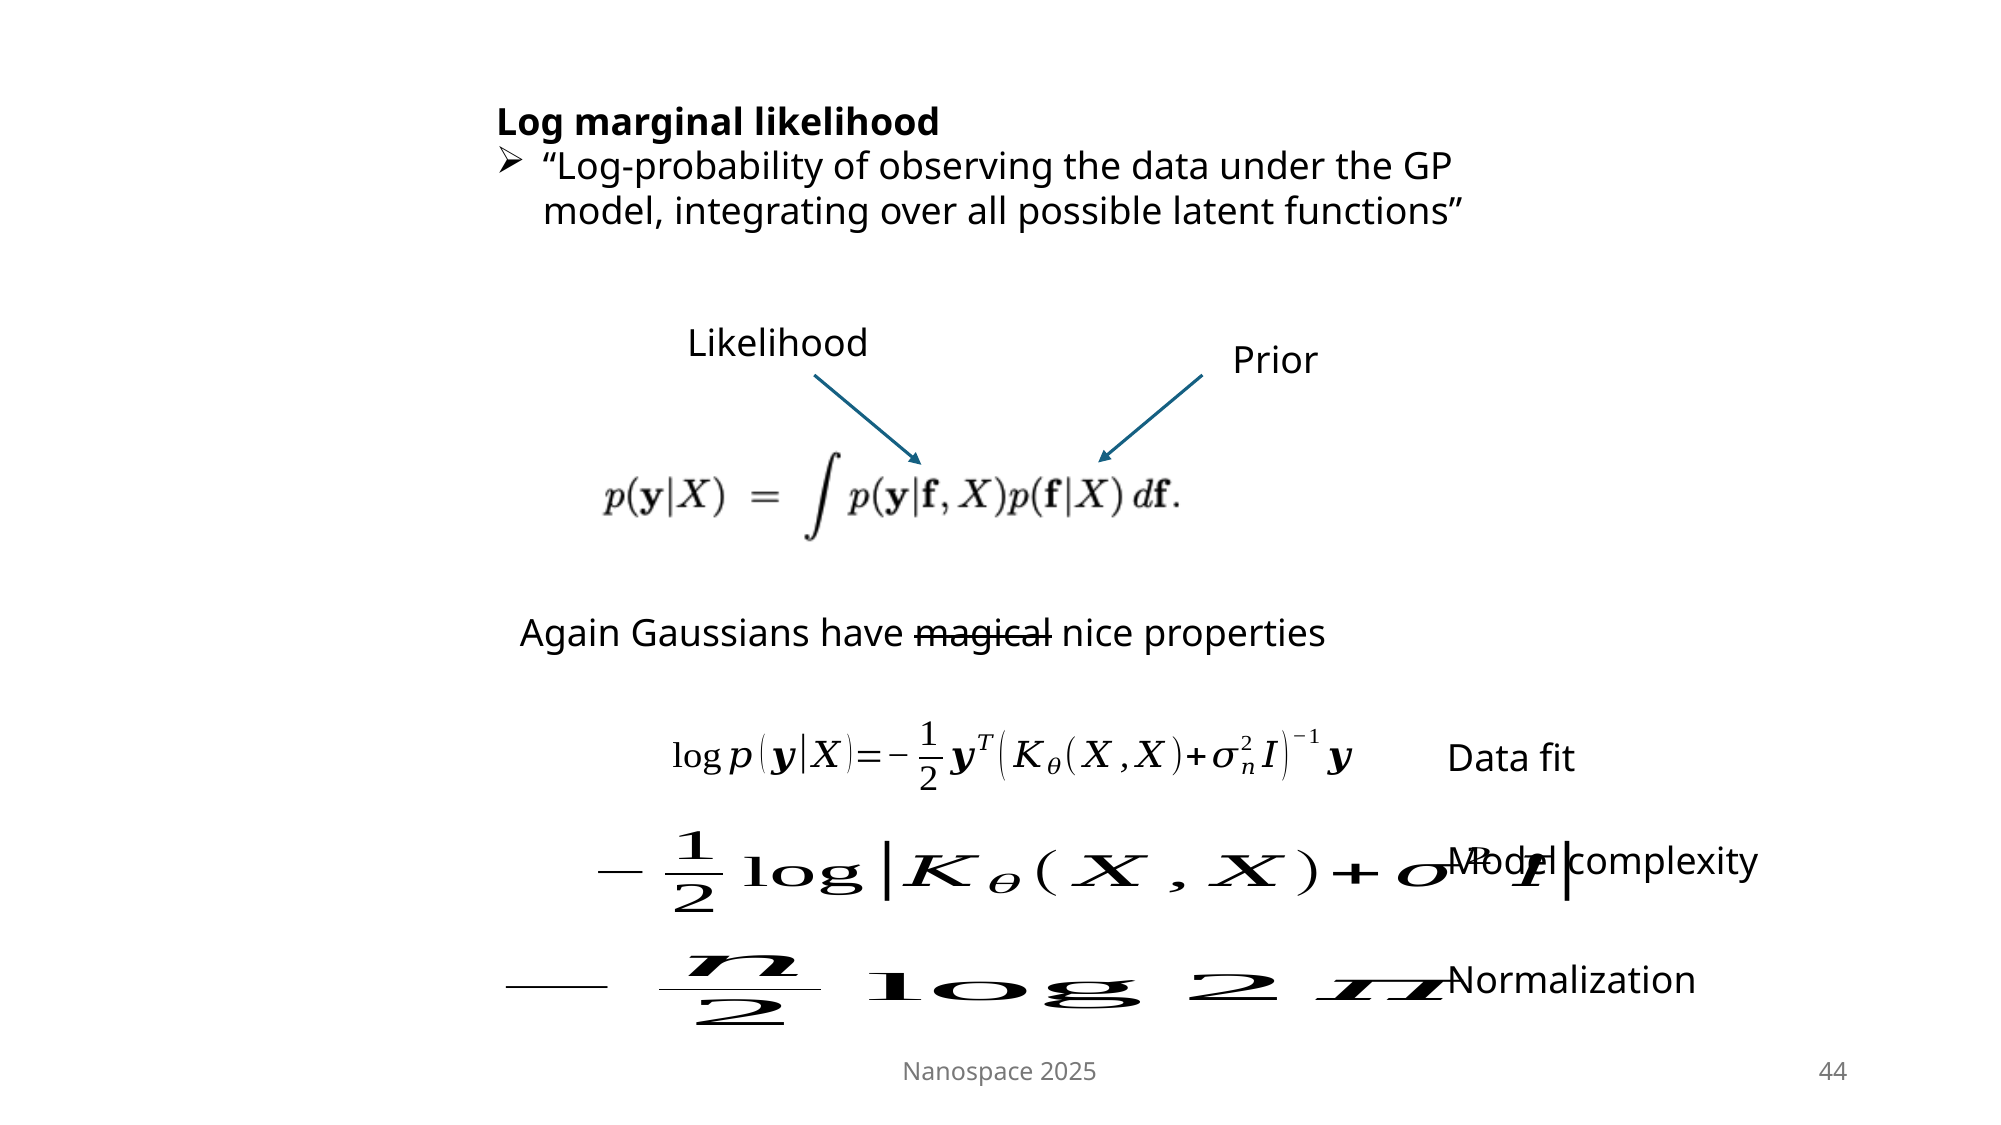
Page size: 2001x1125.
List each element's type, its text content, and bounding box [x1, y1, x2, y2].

footer Nanospace 2025 [662, 1042, 1338, 1103]
text_box Log marginal likelihood “Log-probability of observing the data under the GP model, integrating over all possible latent functions” [481, 90, 1562, 240]
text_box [1097, 374, 1203, 463]
picture [586, 429, 1203, 551]
text_box Prior [1217, 328, 1506, 389]
text_box Again Gaussians have magical nice properties [505, 601, 1731, 662]
slide_number 44 [1412, 1042, 1863, 1103]
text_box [813, 374, 922, 466]
text_box Likelihood [672, 311, 1037, 372]
text_box Model complexity [1432, 829, 1831, 889]
text_box Normalization [1432, 948, 1831, 1009]
text_box Data fit [1432, 726, 1831, 787]
